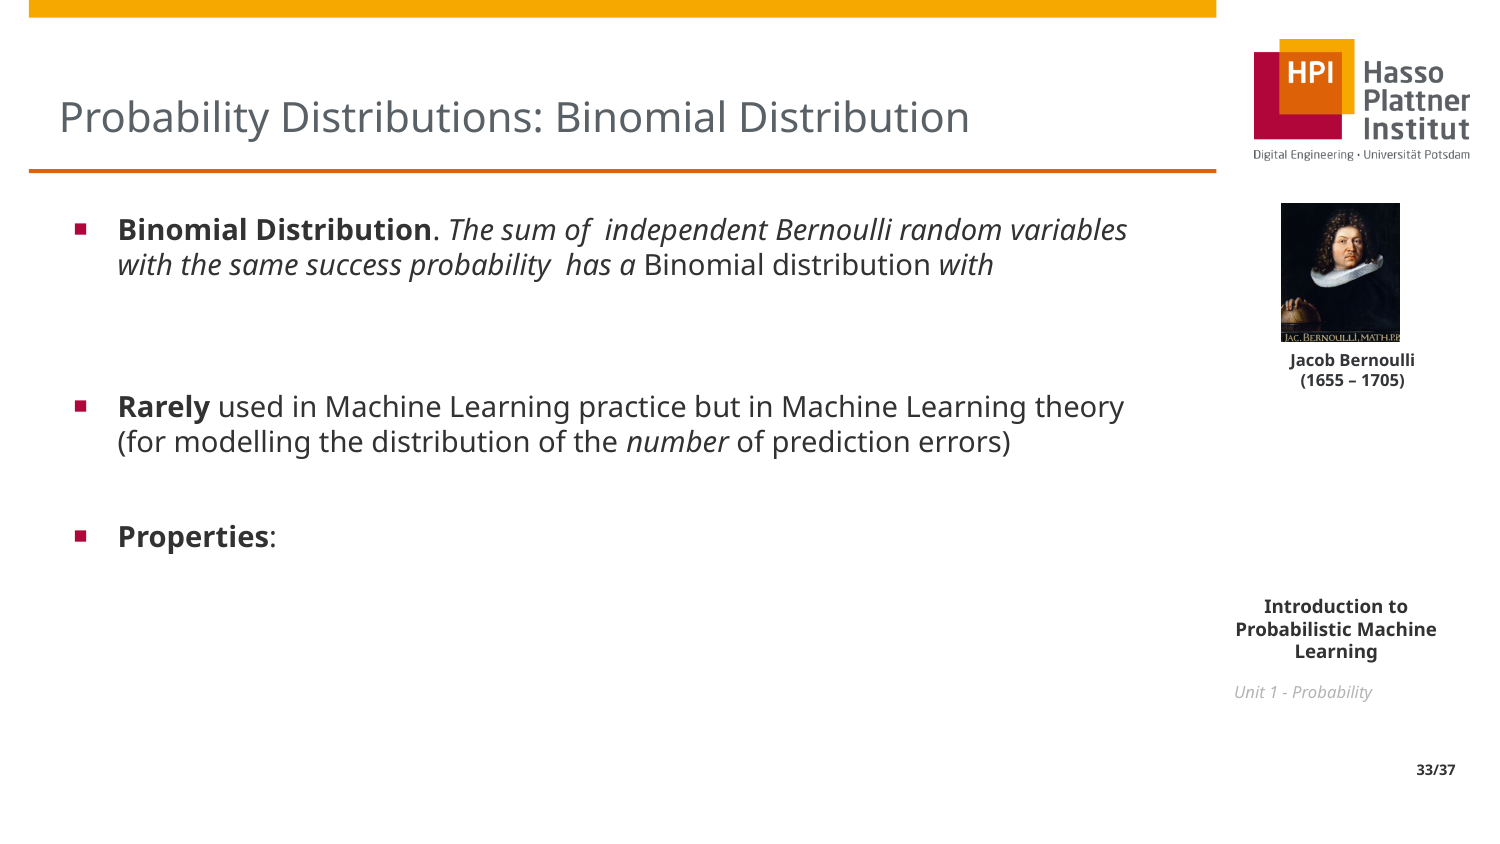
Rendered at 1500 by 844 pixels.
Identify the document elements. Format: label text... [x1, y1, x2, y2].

picture [1281, 203, 1401, 342]
picture [1254, 39, 1470, 161]
title Probability Distributions: Binomial Distribution [58, 17, 1187, 170]
text_box Jacob Bernoulli (1655 – 1705) [1228, 342, 1477, 398]
